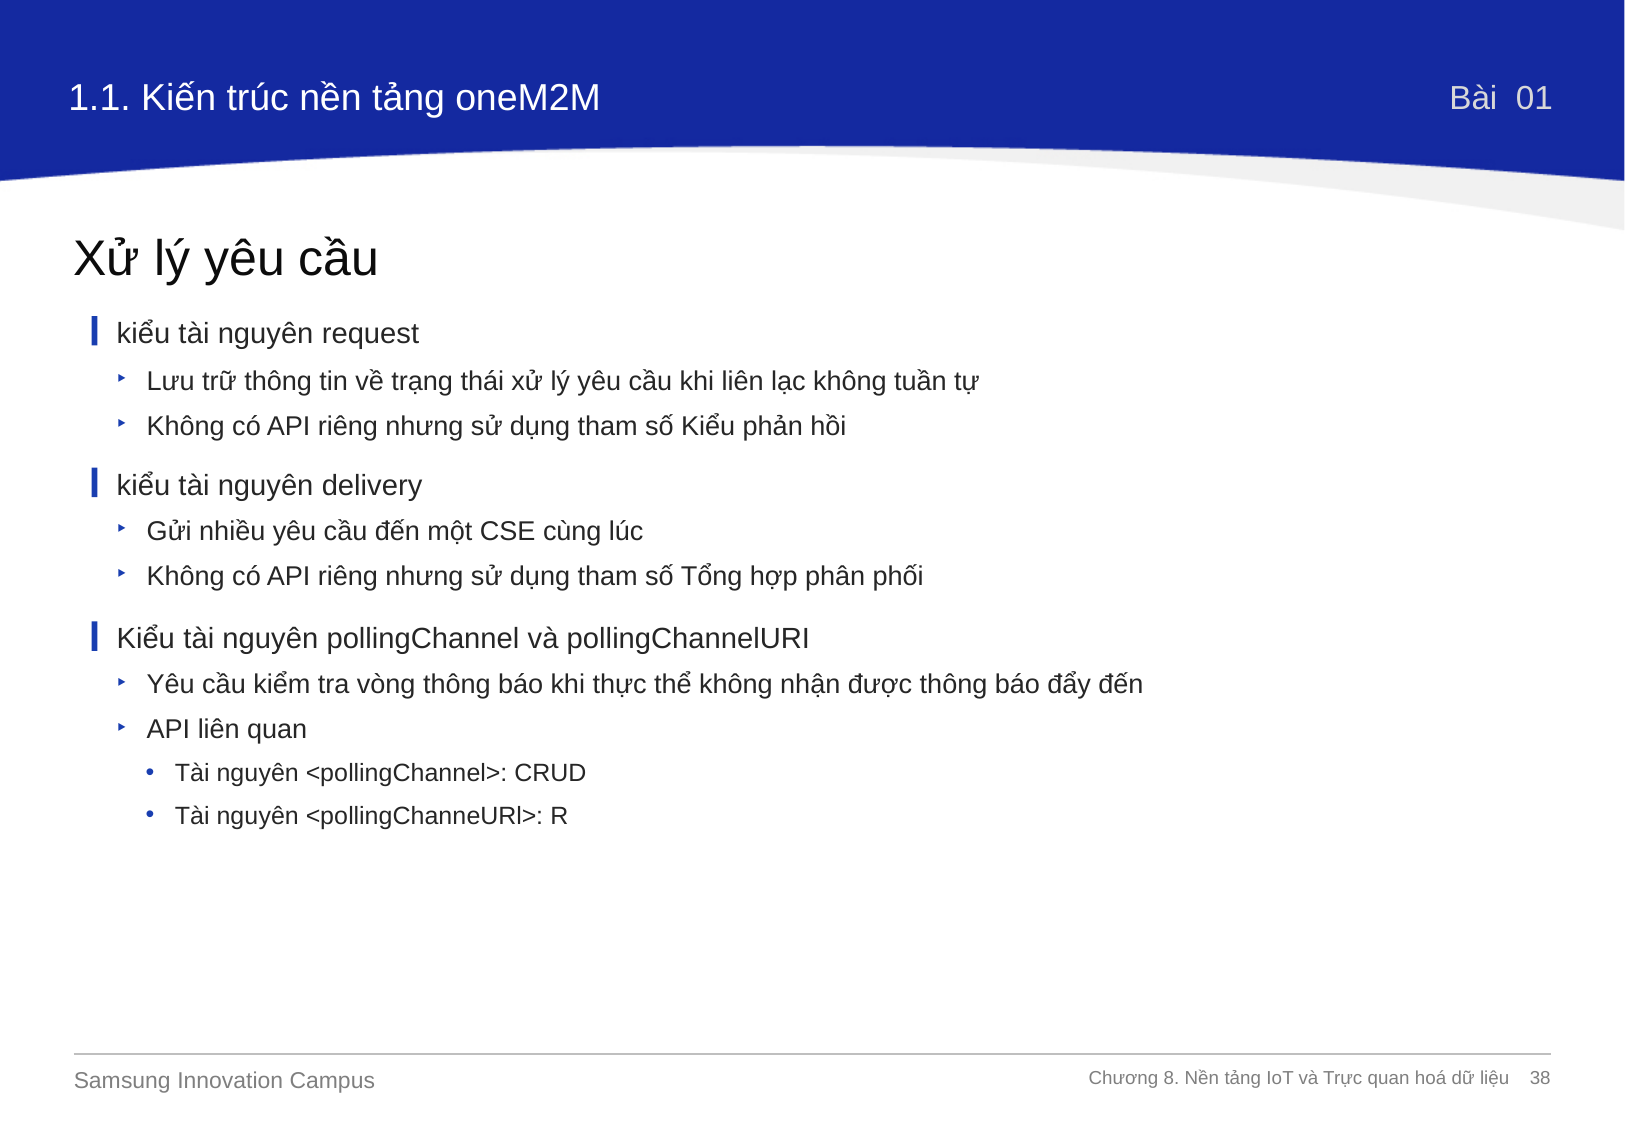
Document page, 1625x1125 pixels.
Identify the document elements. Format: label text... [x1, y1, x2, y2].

text_box Xử lý yêu cầu [73, 225, 1551, 286]
picture [0, 0, 1625, 1125]
text_box Lưu trữ thông tin về trạng thái xử lý yêu cầu khi liên lạc không tuần tự Không có API riêng nhưng sử dụng tham số Kiểu phản hồi [116, 357, 1533, 453]
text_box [67, 73, 1554, 120]
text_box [91, 313, 1533, 350]
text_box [91, 465, 1533, 604]
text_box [91, 619, 1533, 844]
